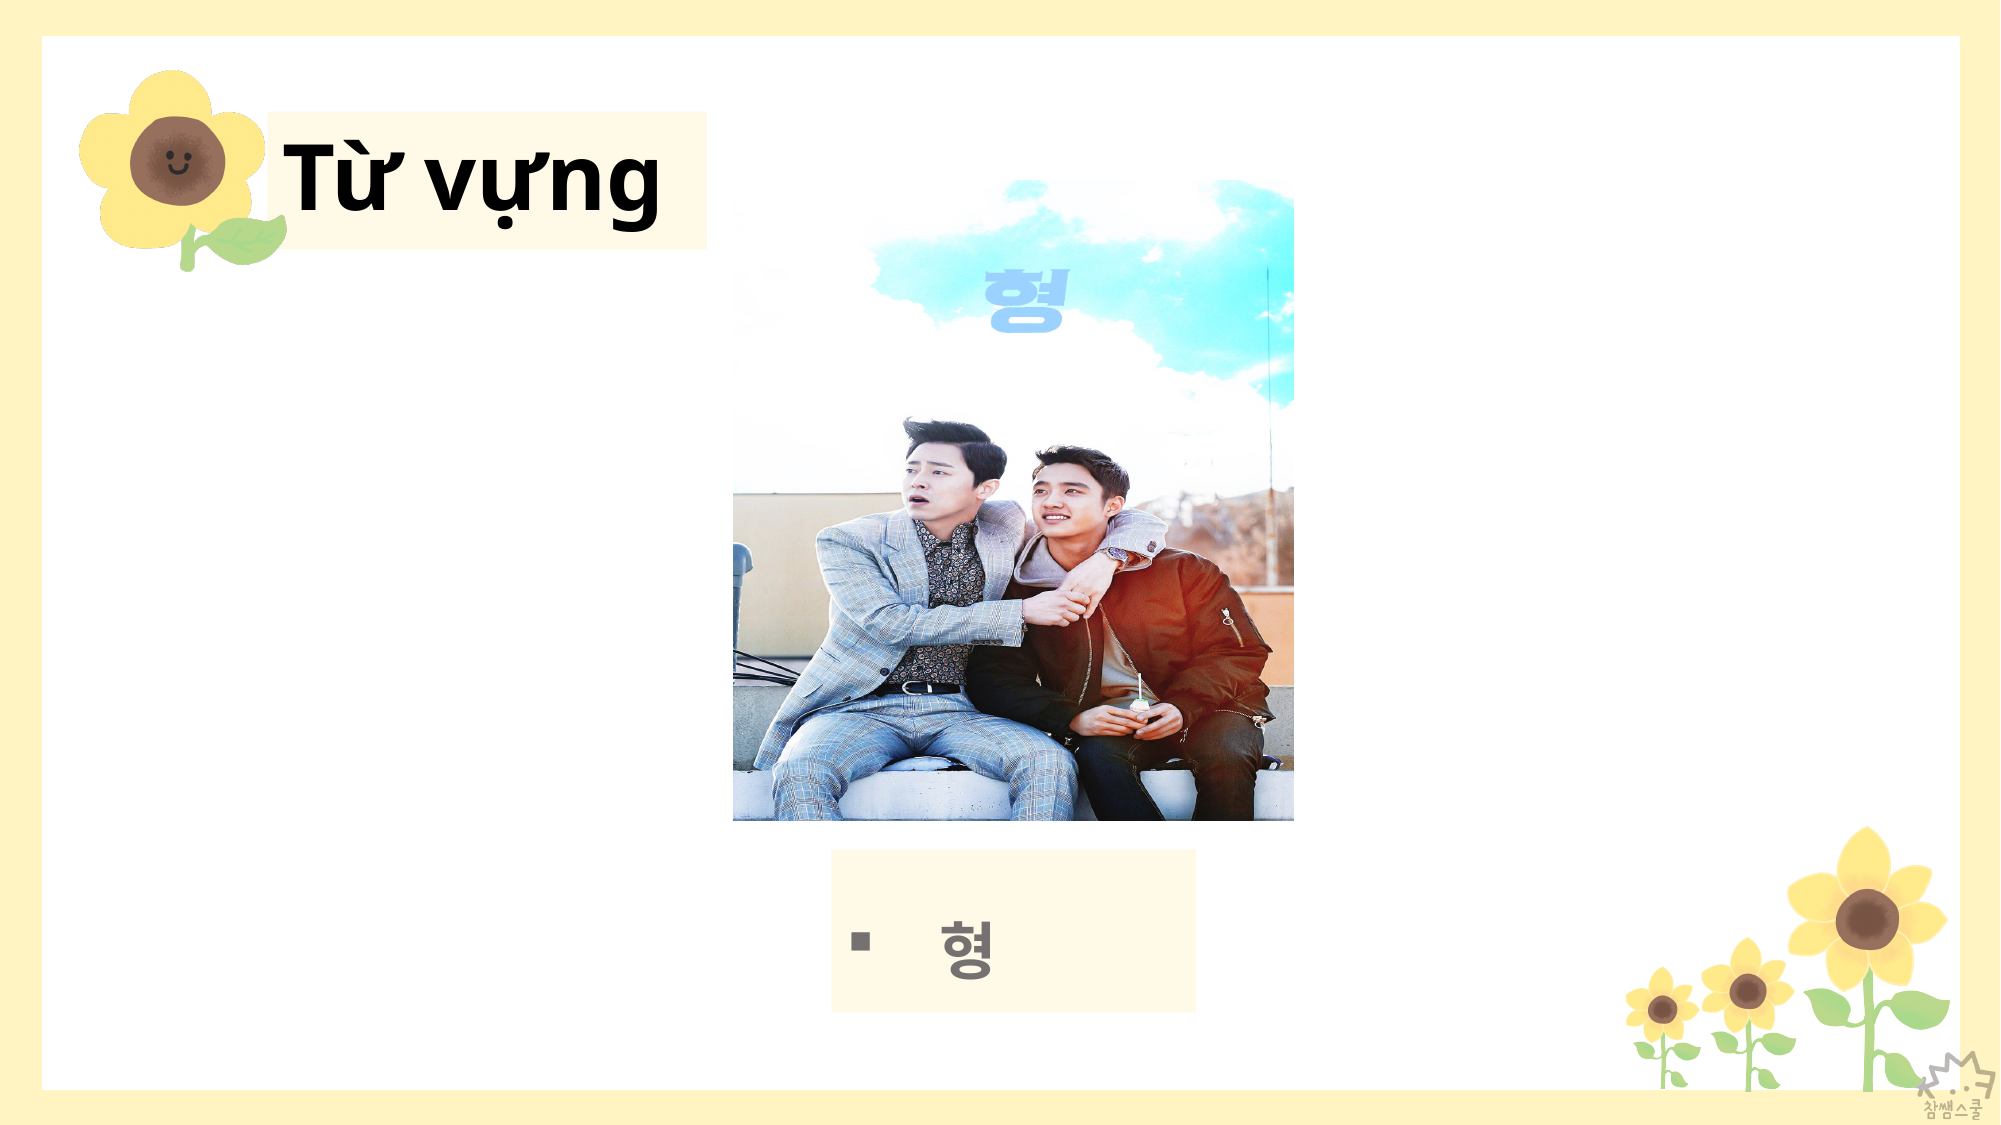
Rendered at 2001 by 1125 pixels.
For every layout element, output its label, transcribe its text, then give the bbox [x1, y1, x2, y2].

title Từ vựng [302, 111, 707, 250]
text_box 형 [831, 849, 1196, 1013]
picture [0, 0, 2001, 1125]
